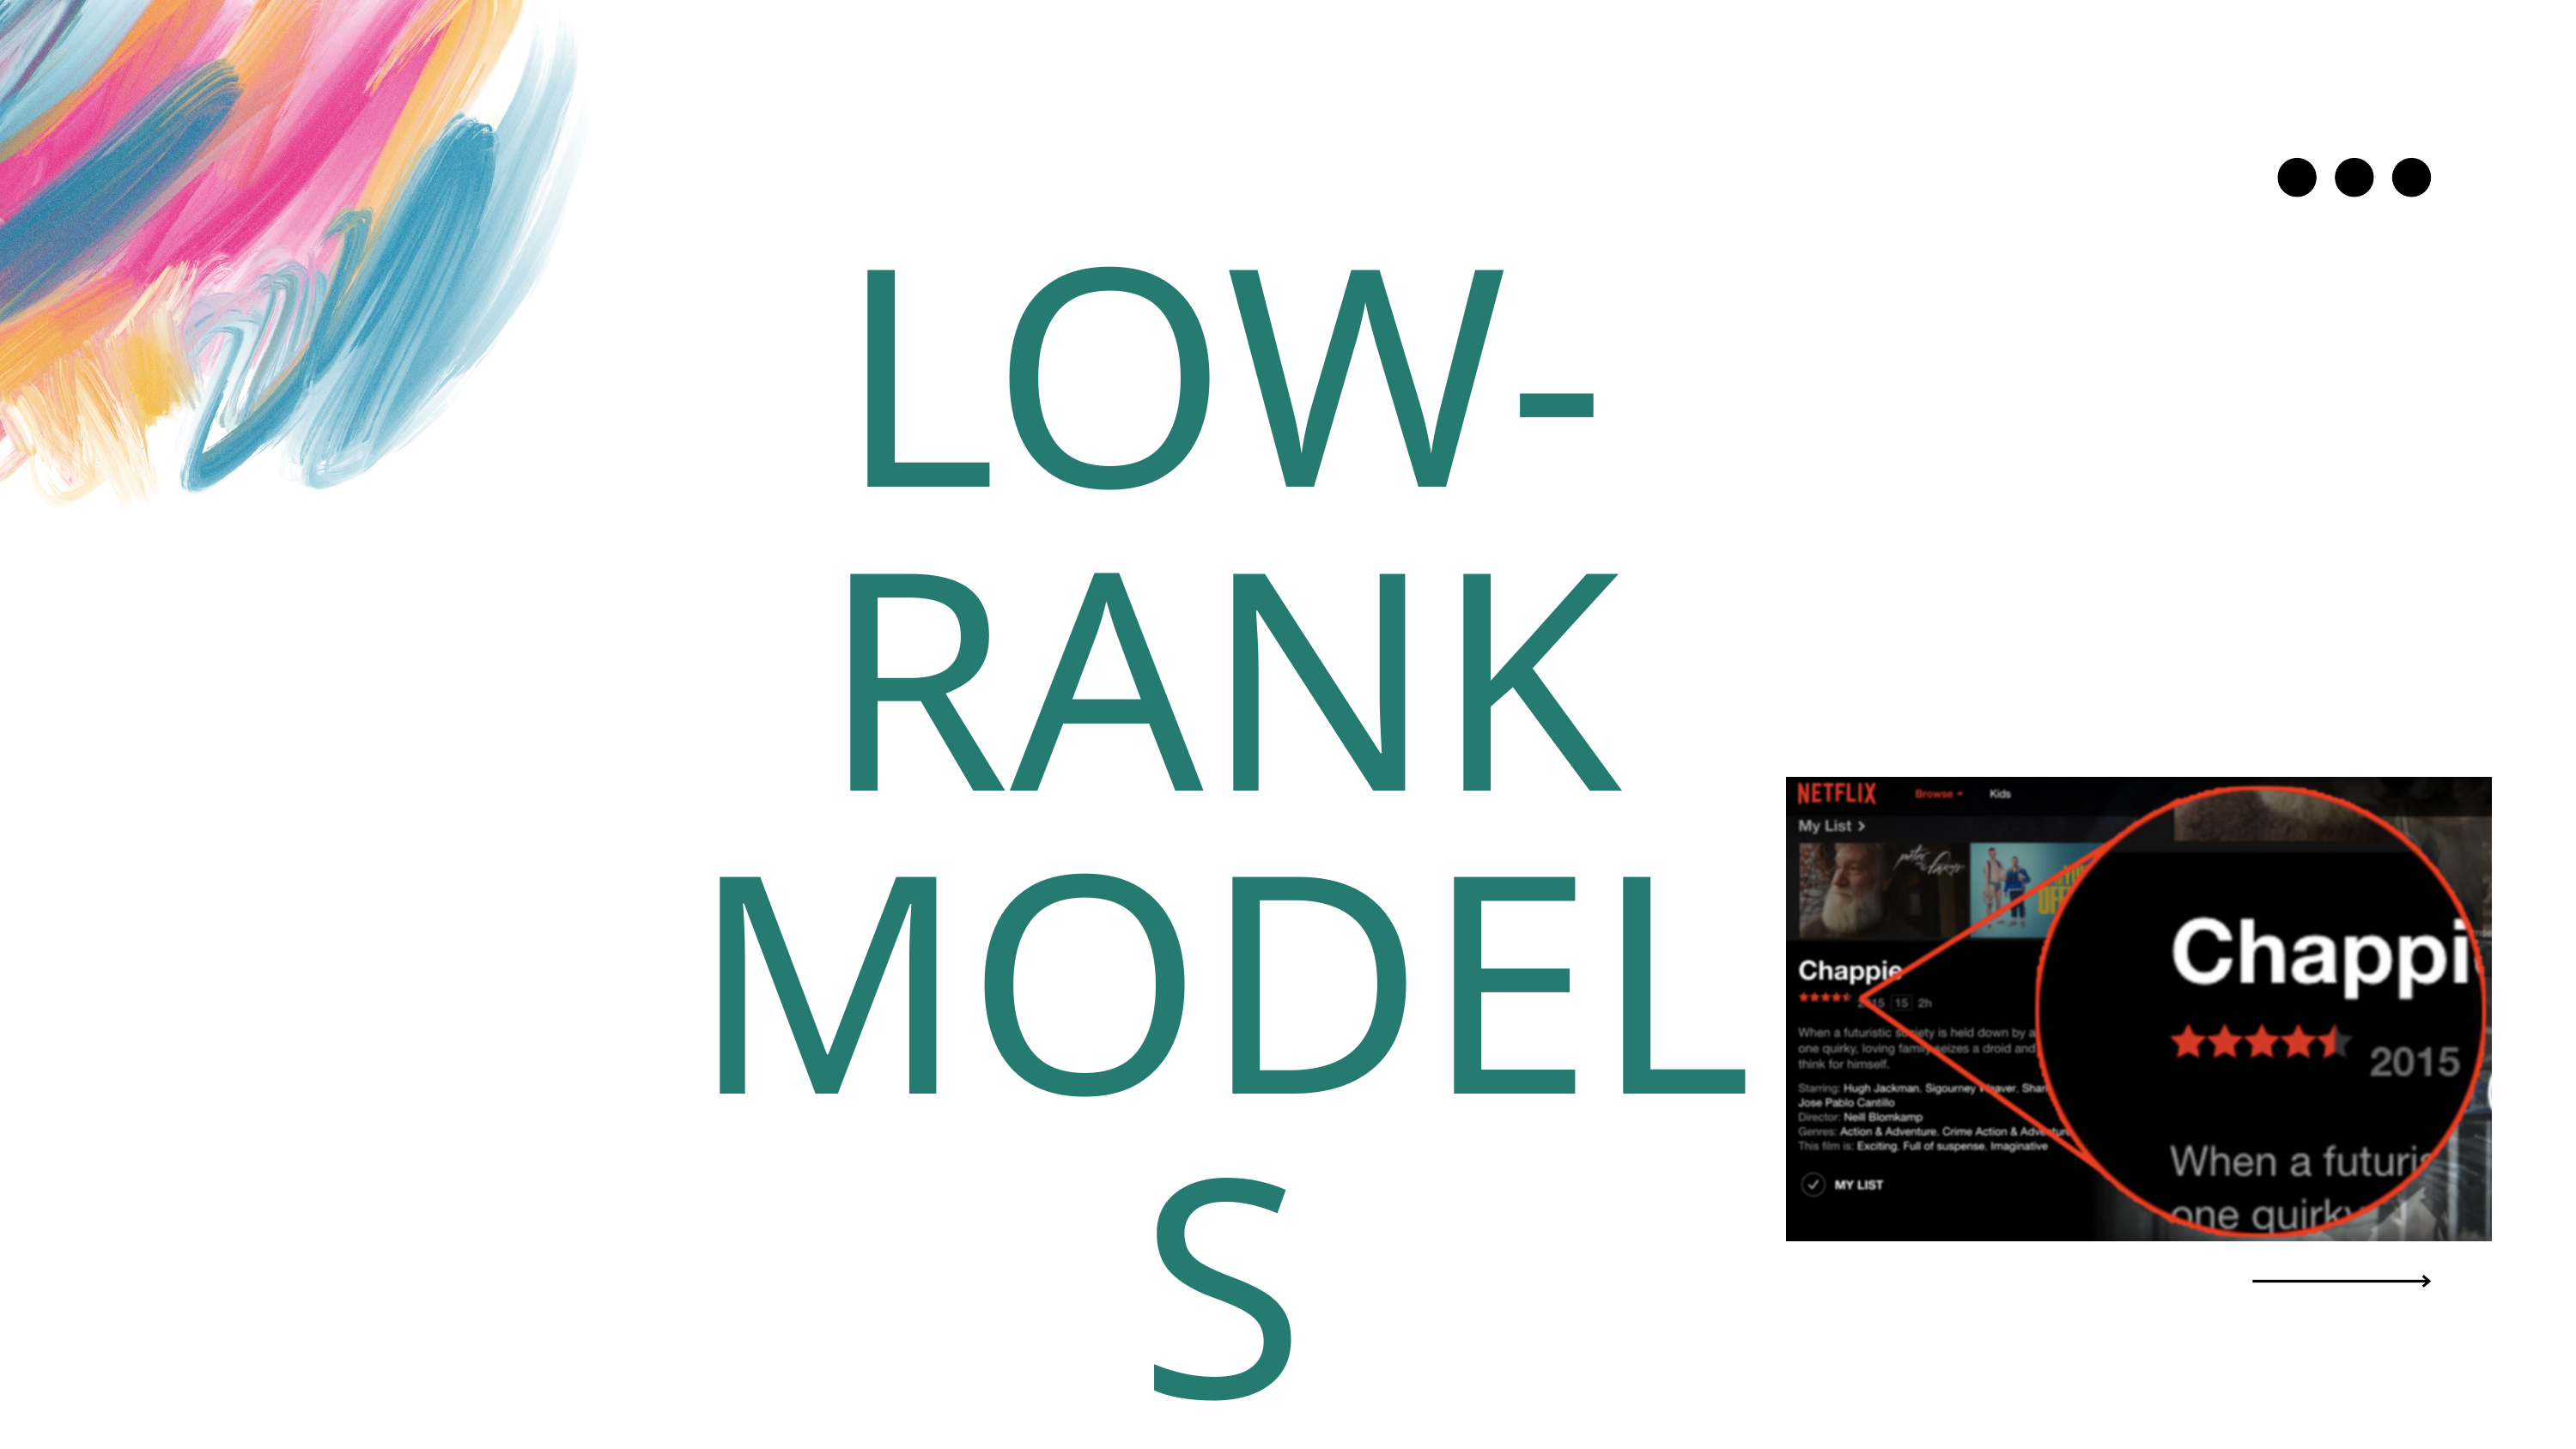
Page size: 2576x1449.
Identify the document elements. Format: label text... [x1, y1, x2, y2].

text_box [2334, 157, 2374, 197]
text_box [2252, 1275, 2432, 1288]
picture [0, 0, 593, 537]
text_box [2277, 157, 2318, 197]
text_box LOW-RANK MODELS [617, 244, 1827, 1449]
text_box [2391, 157, 2432, 197]
picture [1786, 777, 2492, 1241]
